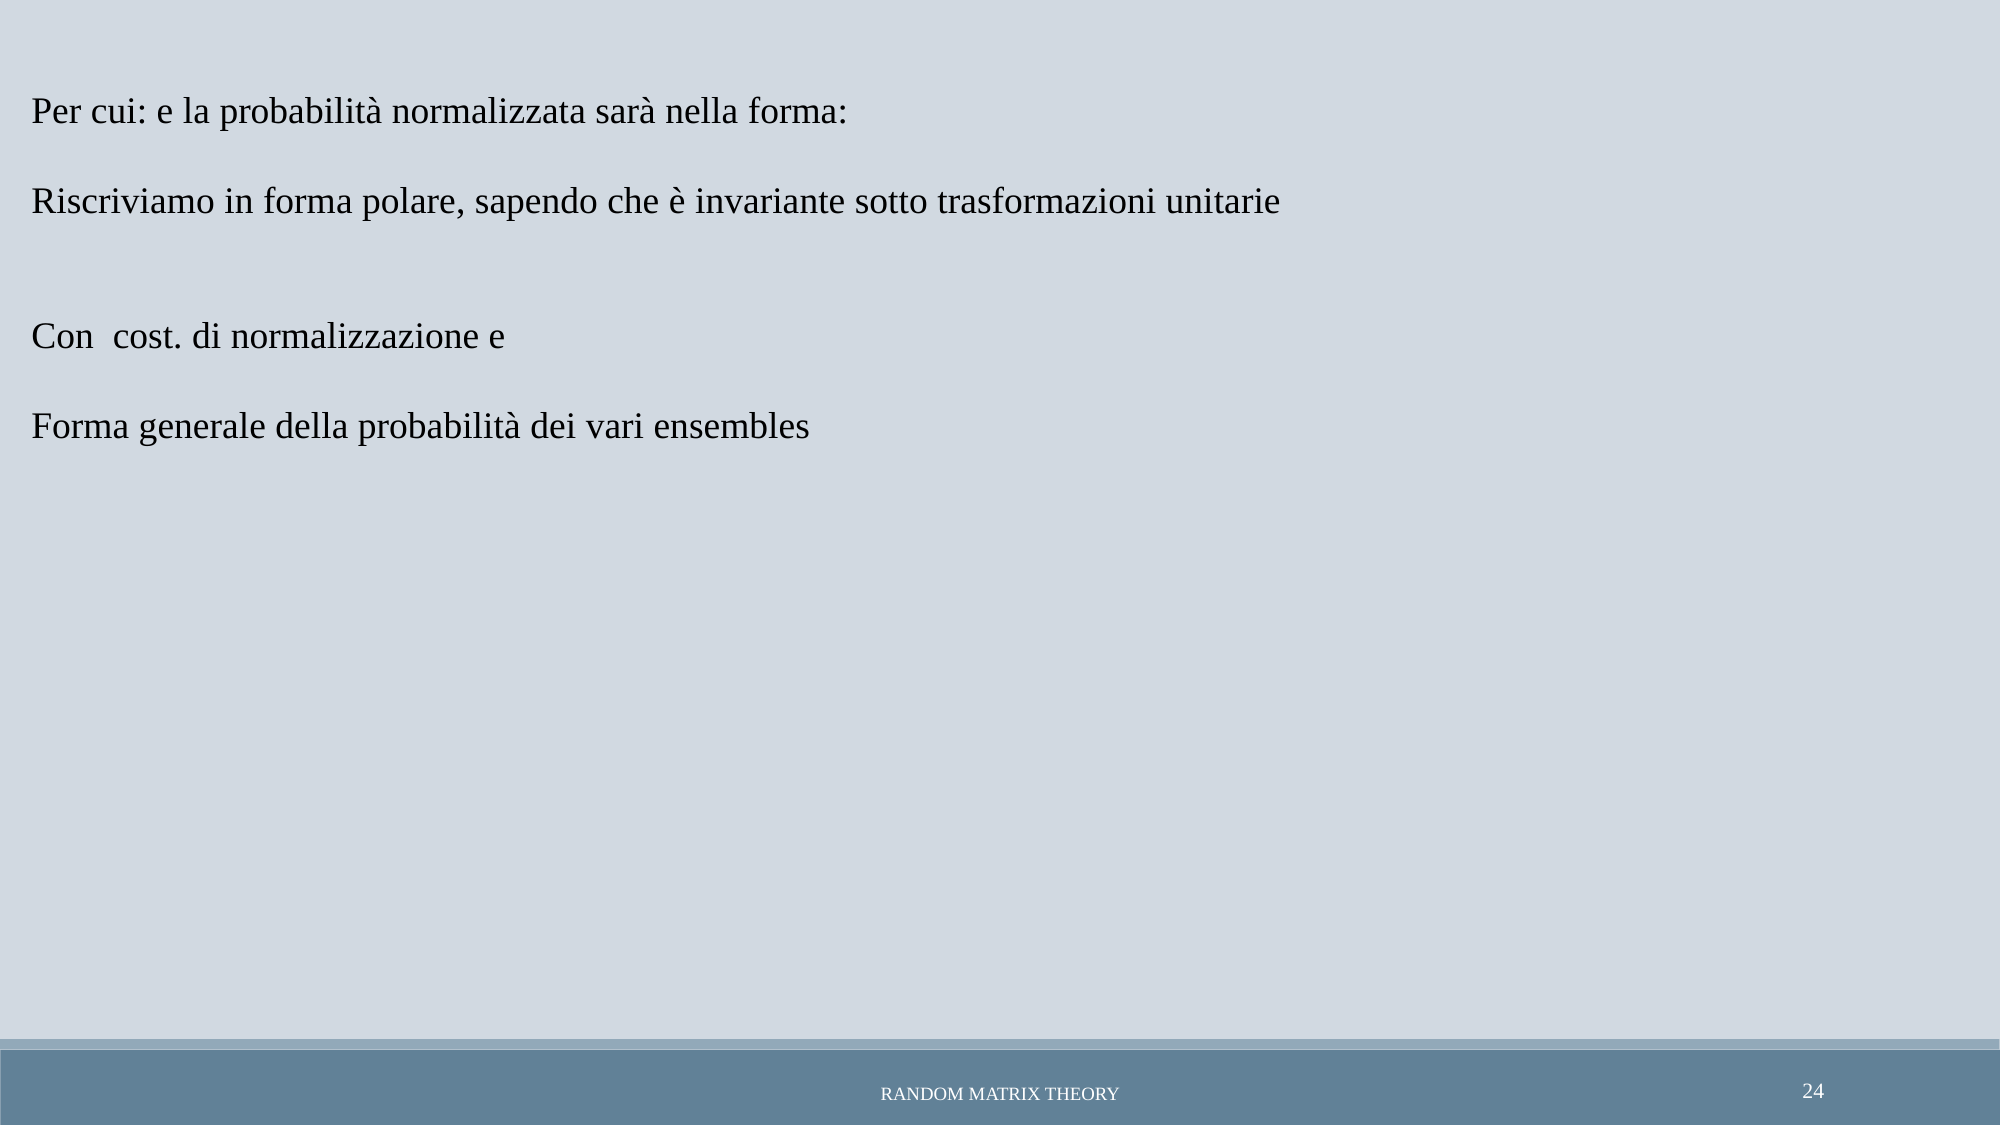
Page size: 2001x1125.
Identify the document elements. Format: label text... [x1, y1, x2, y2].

slide_number 24 [1624, 1059, 1840, 1120]
footer Random matrix theory [604, 1062, 1396, 1123]
